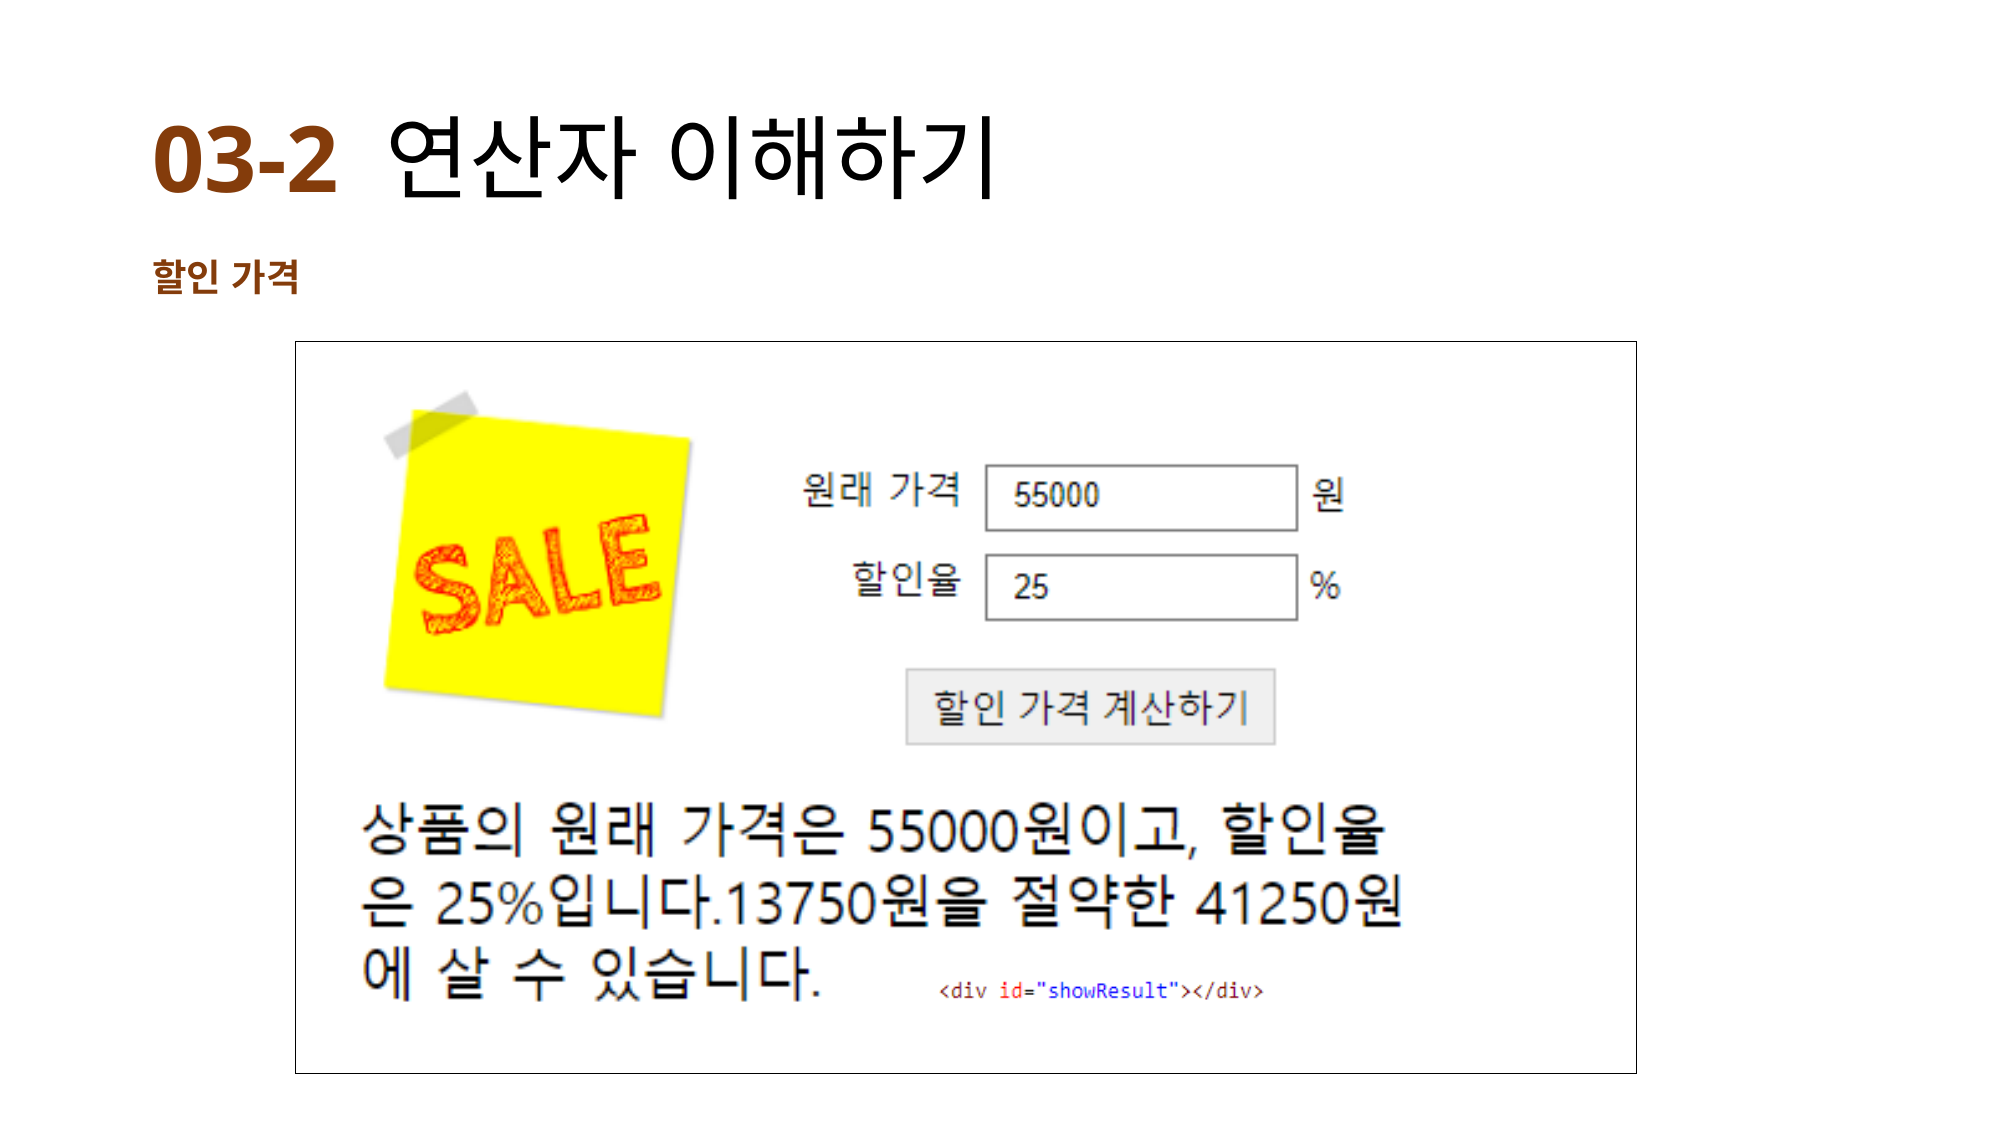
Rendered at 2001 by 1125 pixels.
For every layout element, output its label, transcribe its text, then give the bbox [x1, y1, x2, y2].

title 03-2 연산자 이해하기 [137, 54, 1863, 246]
picture [295, 341, 1637, 1074]
text_box 할인 가격 [137, 246, 1927, 307]
